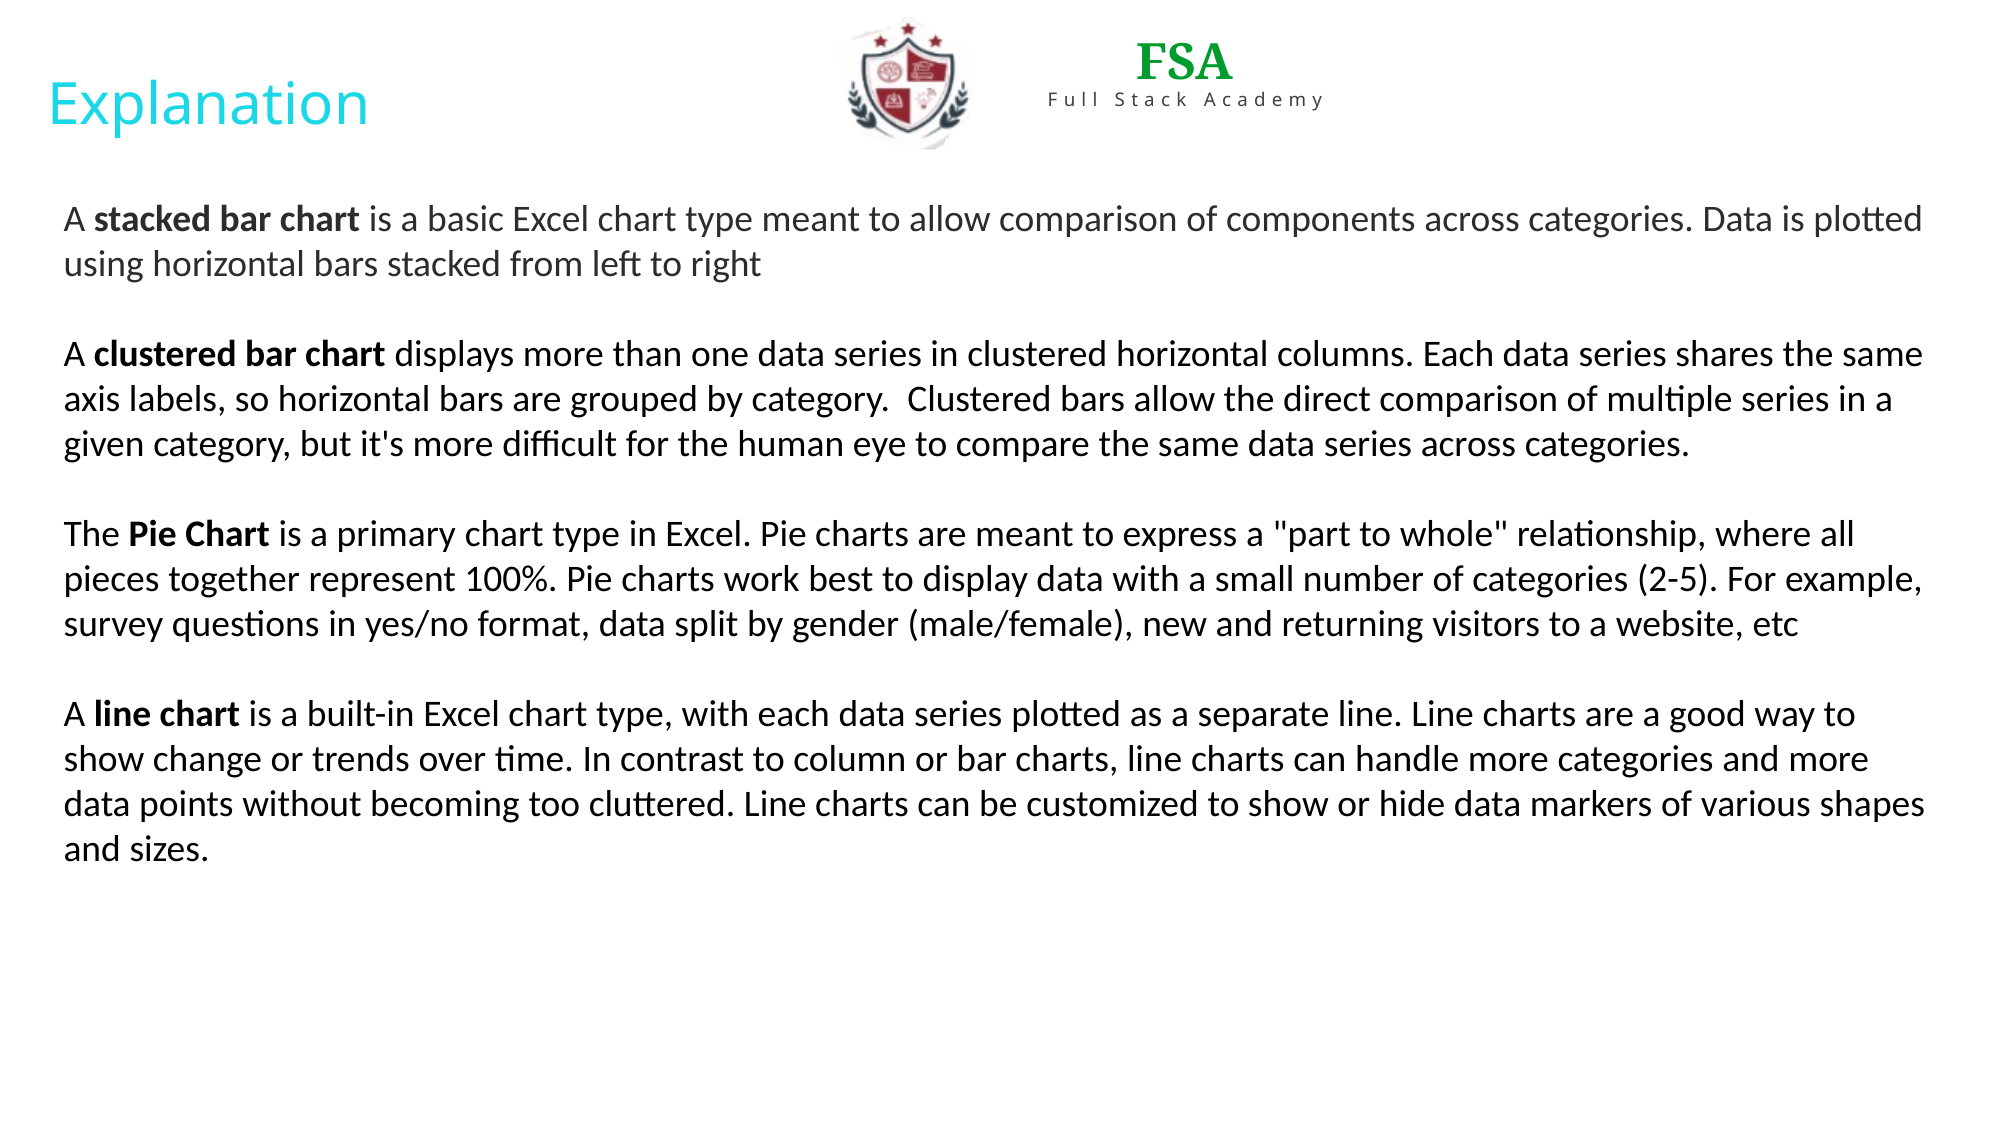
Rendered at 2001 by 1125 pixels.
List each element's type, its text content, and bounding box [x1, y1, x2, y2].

text_box A stacked bar chart is a basic Excel chart type meant to allow comparison of components across categories. Data is plotted using horizontal bars stacked from left to right A clustered bar chart displays more than one data series in clustered horizontal columns. Each data series shares the same axis labels, so horizontal bars are grouped by category. Clustered bars allow the direct comparison of multiple series in a given category, but it's more difficult for the human eye to compare the same data series across categories. The Pie Chart is a primary chart type in Excel. Pie charts are meant to express a "part to whole" relationship, where all pieces together represent 100%. Pie charts work best to display data with a small number of categories (2-5). For example, survey questions in yes/no format, data split by gender (male/female), new and returning visitors to a website, etc A line chart is a built-in Excel chart type, with each data series plotted as a separate line. Line charts are a good way to show change or trends over time. In contrast to column or bar charts, line charts can handle more categories and more data points without becoming too cluttered. Line charts can be customized to show or hide data markers of various shapes and sizes. [48, 187, 1946, 967]
text_box Explanation [32, 58, 385, 144]
picture [827, 16, 979, 153]
text_box FSA Full Stack Academy [979, 51, 1415, 118]
